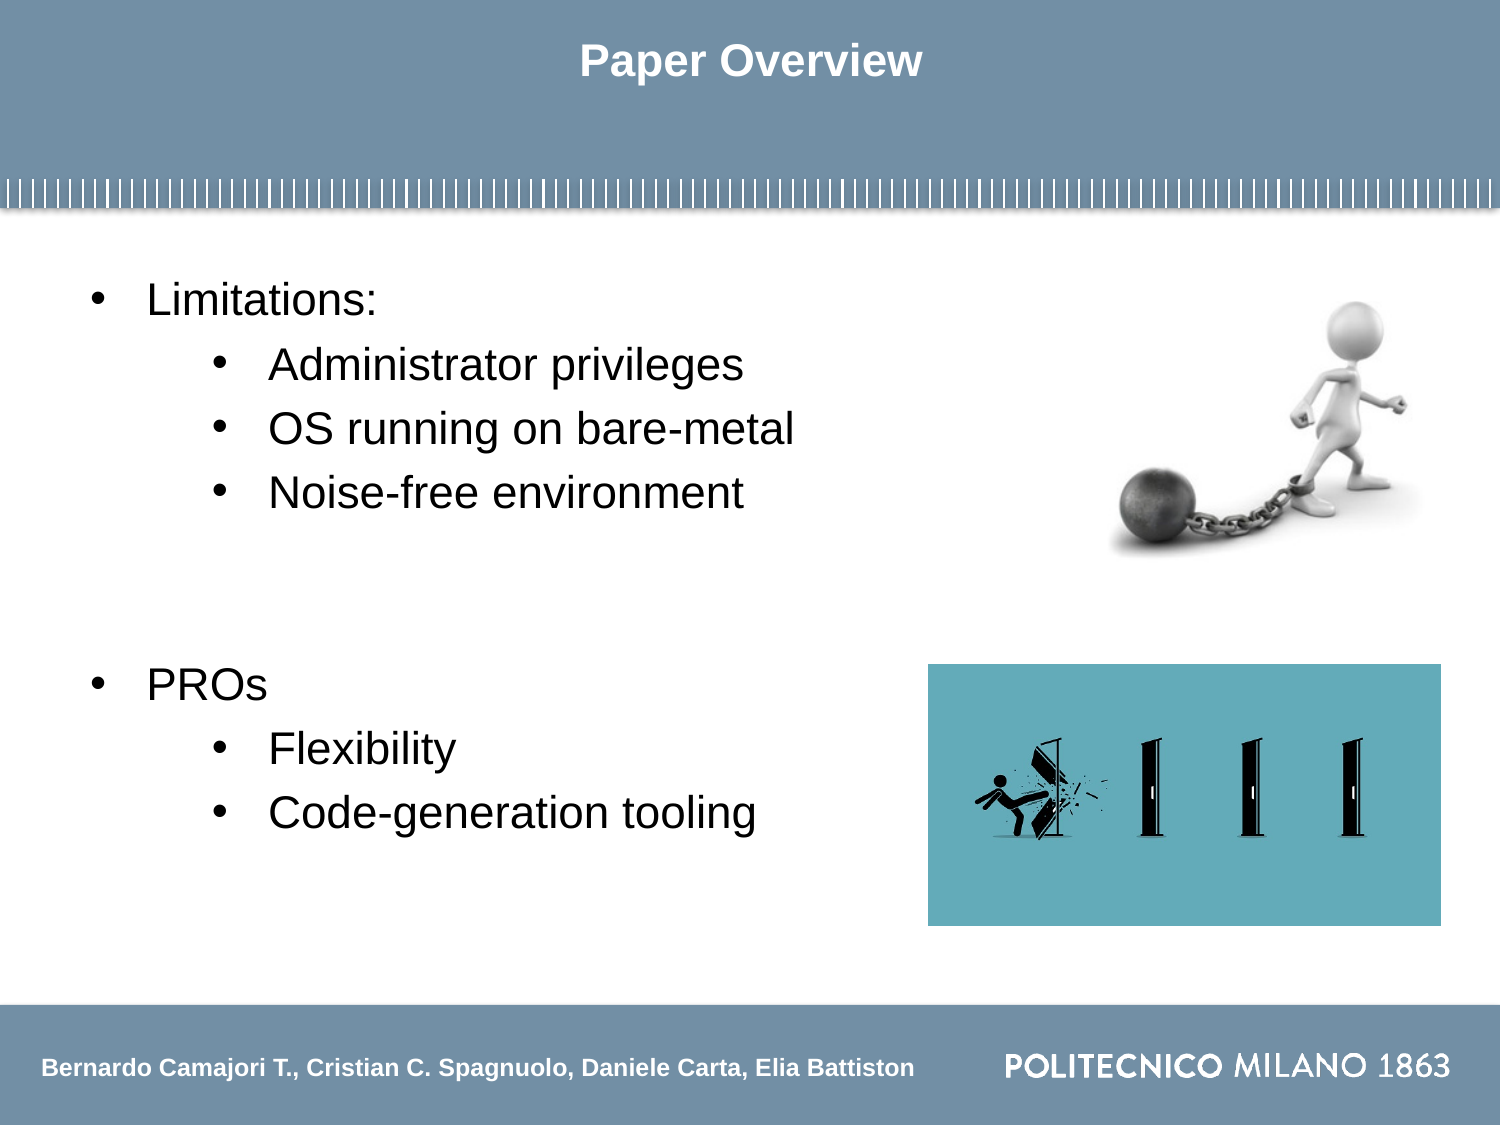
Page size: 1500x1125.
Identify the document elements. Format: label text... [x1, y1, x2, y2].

picture [999, 1041, 1456, 1089]
list Limitations: Administrator privileges OS running on bare-metal Noise-free environment PROs Flexibility Code-generation tooling [75, 262, 1441, 1005]
picture [1107, 301, 1426, 563]
picture [927, 664, 1441, 927]
title Paper Overview [47, 22, 1455, 161]
